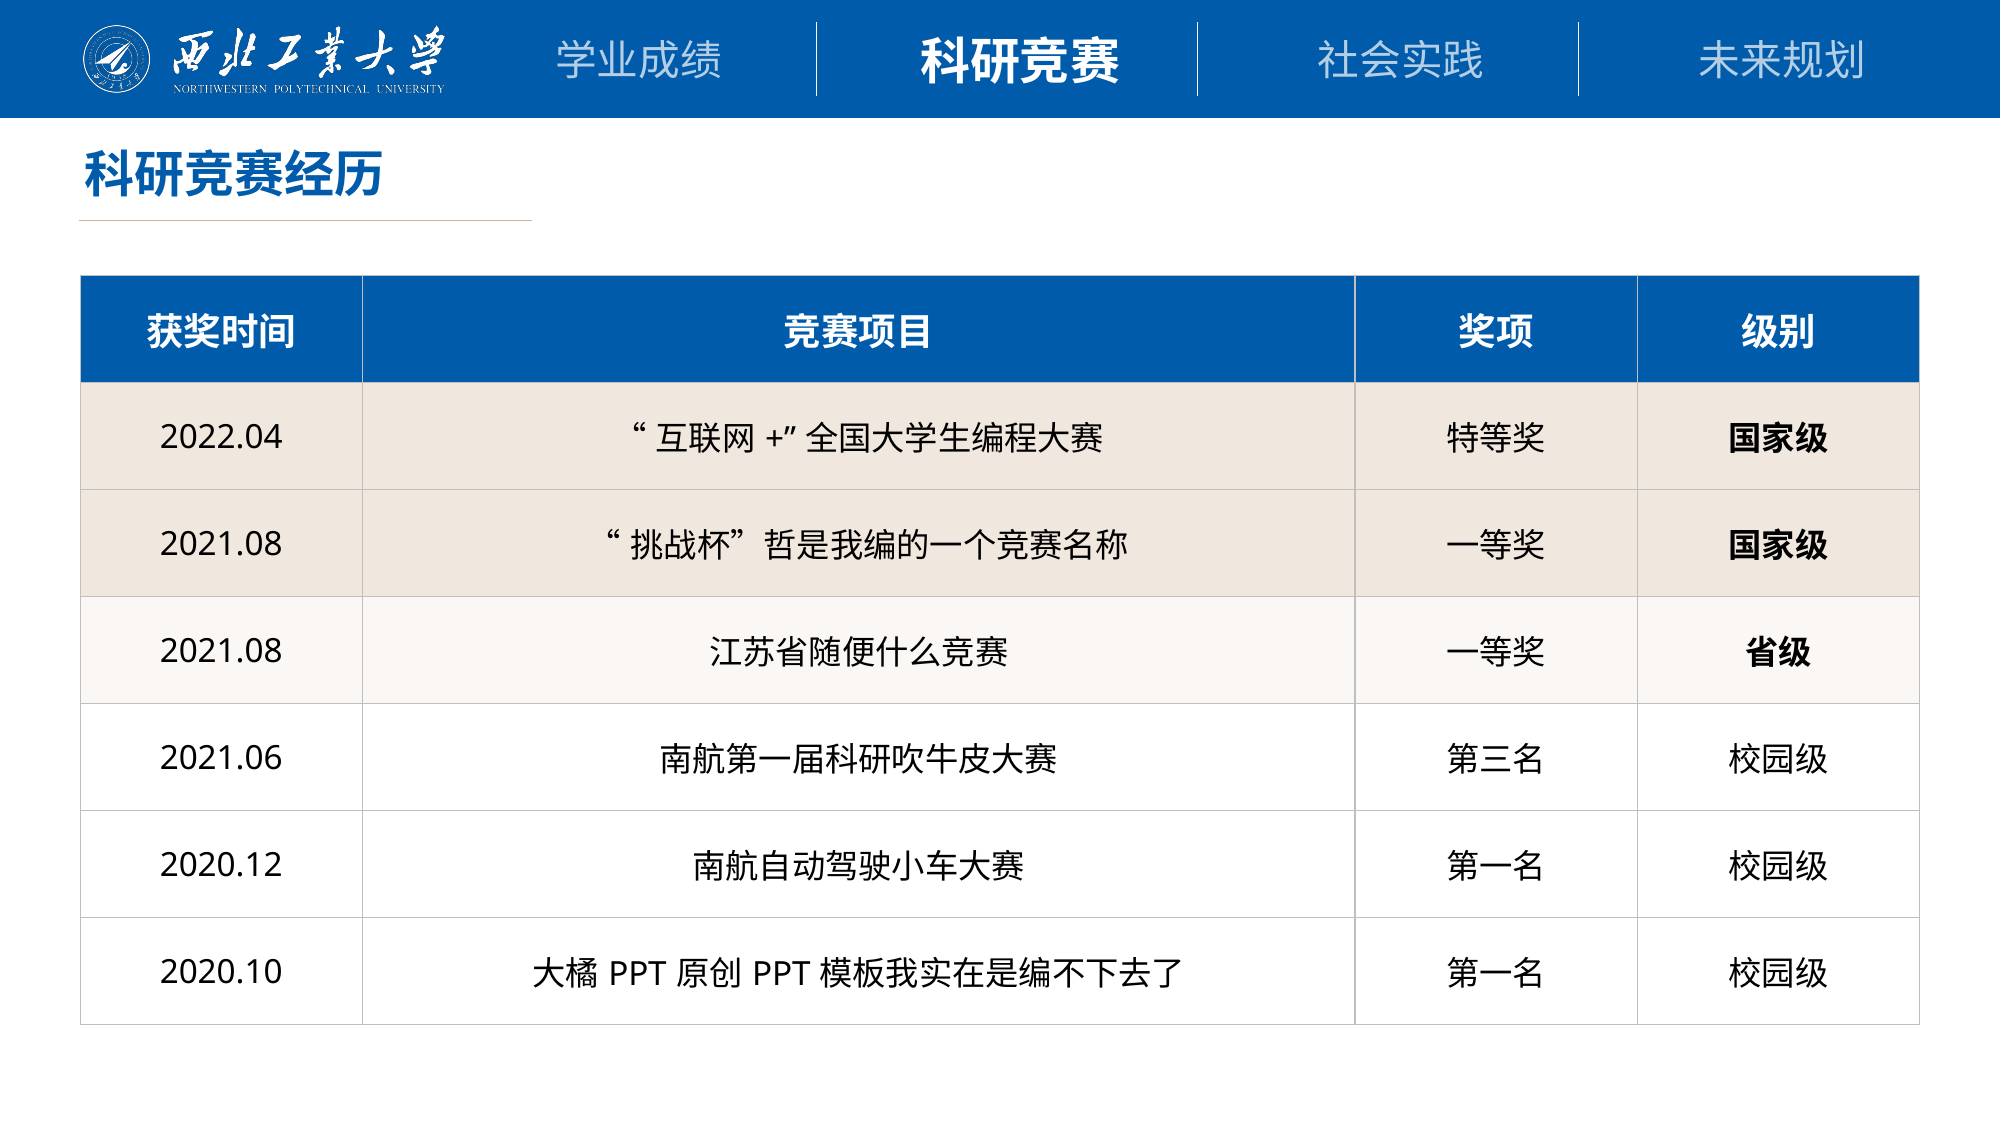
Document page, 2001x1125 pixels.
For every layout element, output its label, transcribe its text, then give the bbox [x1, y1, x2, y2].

text_box [0, 0, 2000, 119]
table_cell 江苏省随便什么竞赛 [363, 597, 1354, 703]
table_header 奖项 [1356, 276, 1637, 382]
table_cell 第一名 [1356, 811, 1637, 917]
table_cell 国家级 [1638, 383, 1919, 489]
table_cell “挑战杯”哲是我编的一个竞赛名称 [363, 490, 1354, 596]
table_cell 大橘PPT原创PPT模板我实在是编不下去了 [363, 918, 1354, 1024]
table_cell 2020.12 [81, 811, 362, 917]
table_cell 2021.08 [81, 597, 362, 703]
table_cell 校园级 [1638, 811, 1919, 917]
table_header 竞赛项目 [363, 276, 1354, 382]
table_cell 2020.10 [81, 918, 362, 1024]
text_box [434, 7, 1960, 111]
table_header 级别 [1638, 276, 1919, 382]
table_cell 南航自动驾驶小车大赛 [363, 811, 1354, 917]
table_cell 校园级 [1638, 704, 1919, 810]
picture [83, 25, 445, 93]
table_cell 特等奖 [1356, 383, 1637, 489]
table_cell 南航第一届科研吹牛皮大赛 [363, 704, 1354, 810]
table_cell 2022.04 [81, 383, 362, 489]
table_cell 第一名 [1356, 918, 1637, 1024]
table_cell 校园级 [1638, 918, 1919, 1024]
table_cell 2021.06 [81, 704, 362, 810]
title 科研竞赛经历 [72, 143, 872, 210]
table_header 获奖时间 [81, 276, 362, 382]
table_cell “互联网+”全国大学生编程大赛 [363, 383, 1354, 489]
table_cell 第三名 [1356, 704, 1637, 810]
table_cell 一等奖 [1356, 490, 1637, 596]
table_cell 国家级 [1638, 490, 1919, 596]
table_cell 2021.08 [81, 490, 362, 596]
table_cell 省级 [1638, 597, 1919, 703]
table_cell 一等奖 [1356, 597, 1637, 703]
